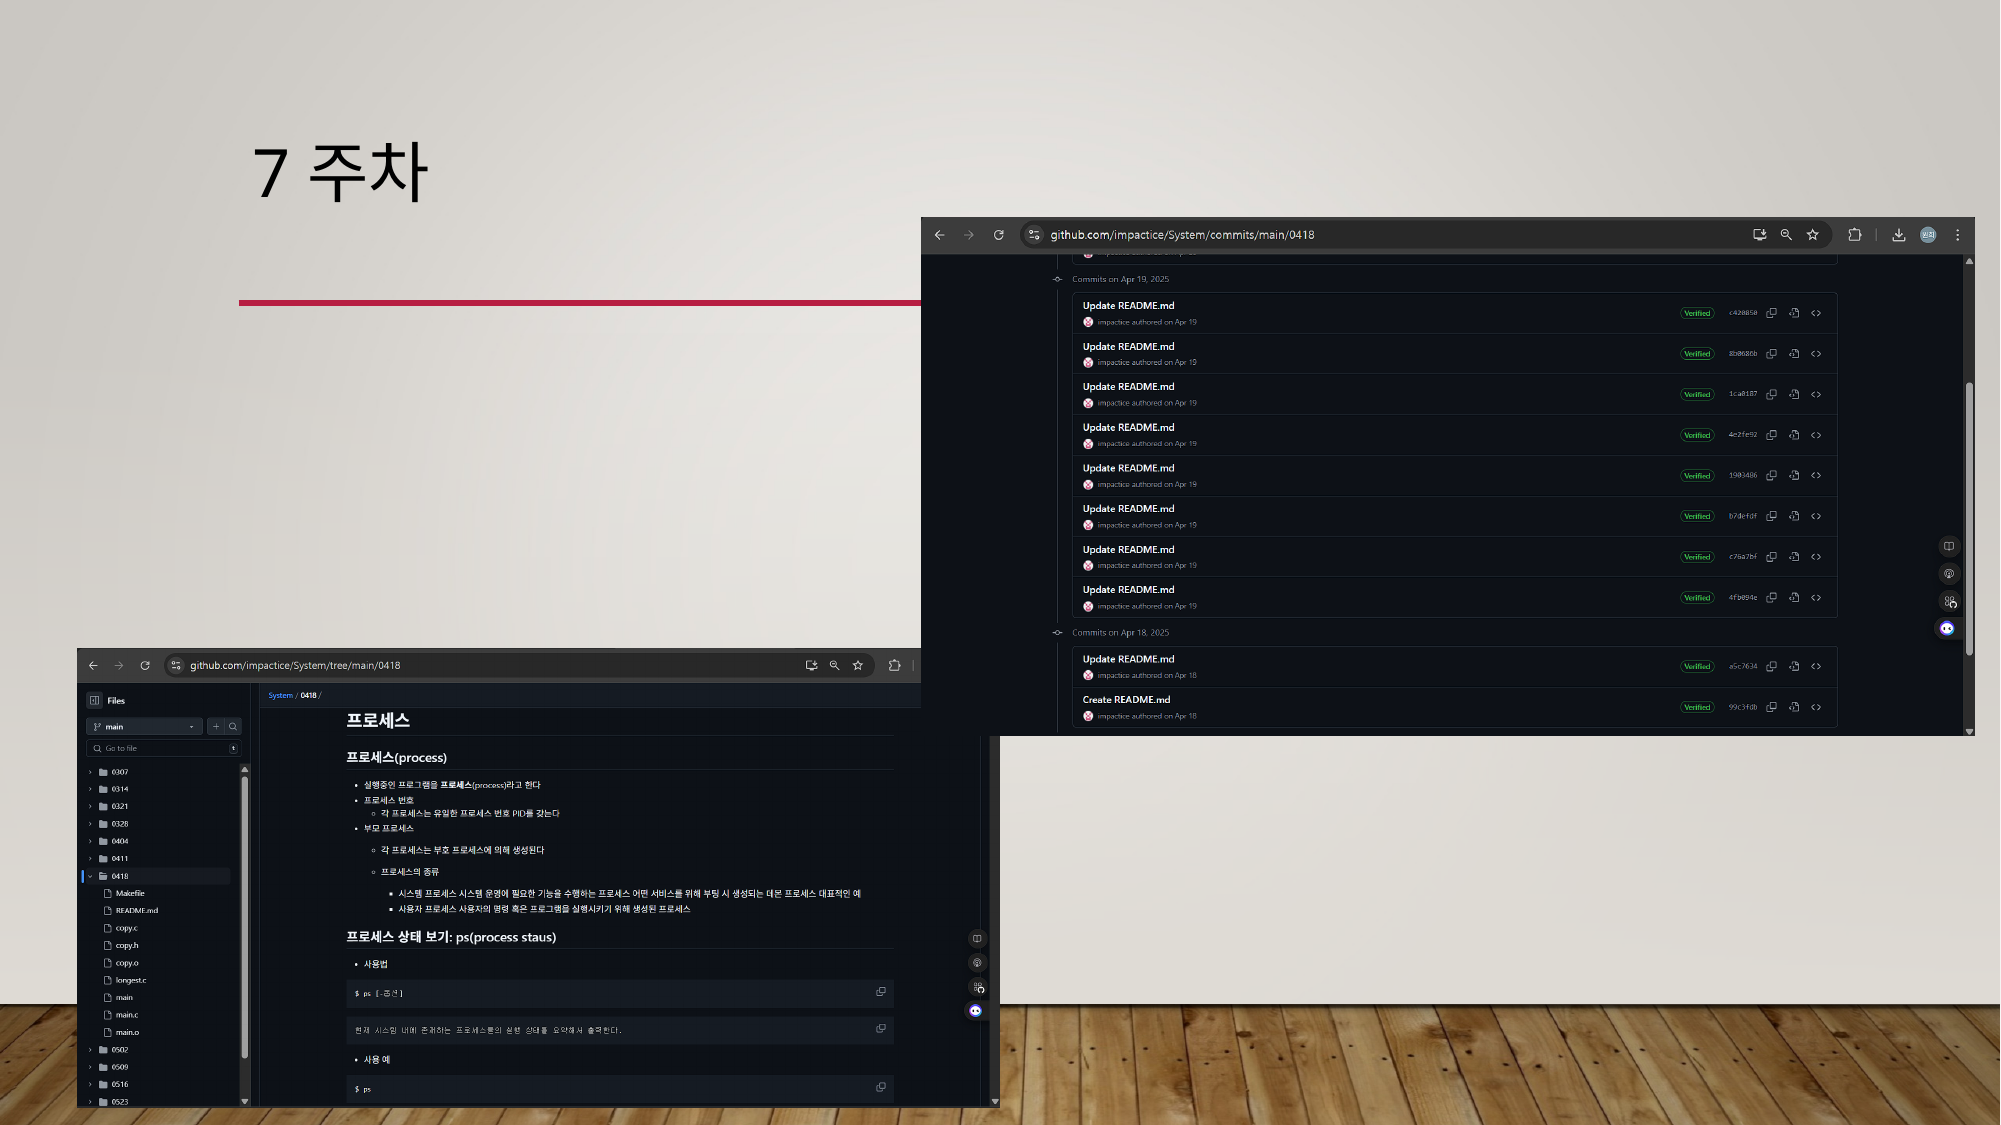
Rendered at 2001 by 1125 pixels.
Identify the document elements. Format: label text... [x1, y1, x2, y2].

picture [0, 0, 2001, 1125]
title 7주차 [237, 132, 1814, 305]
